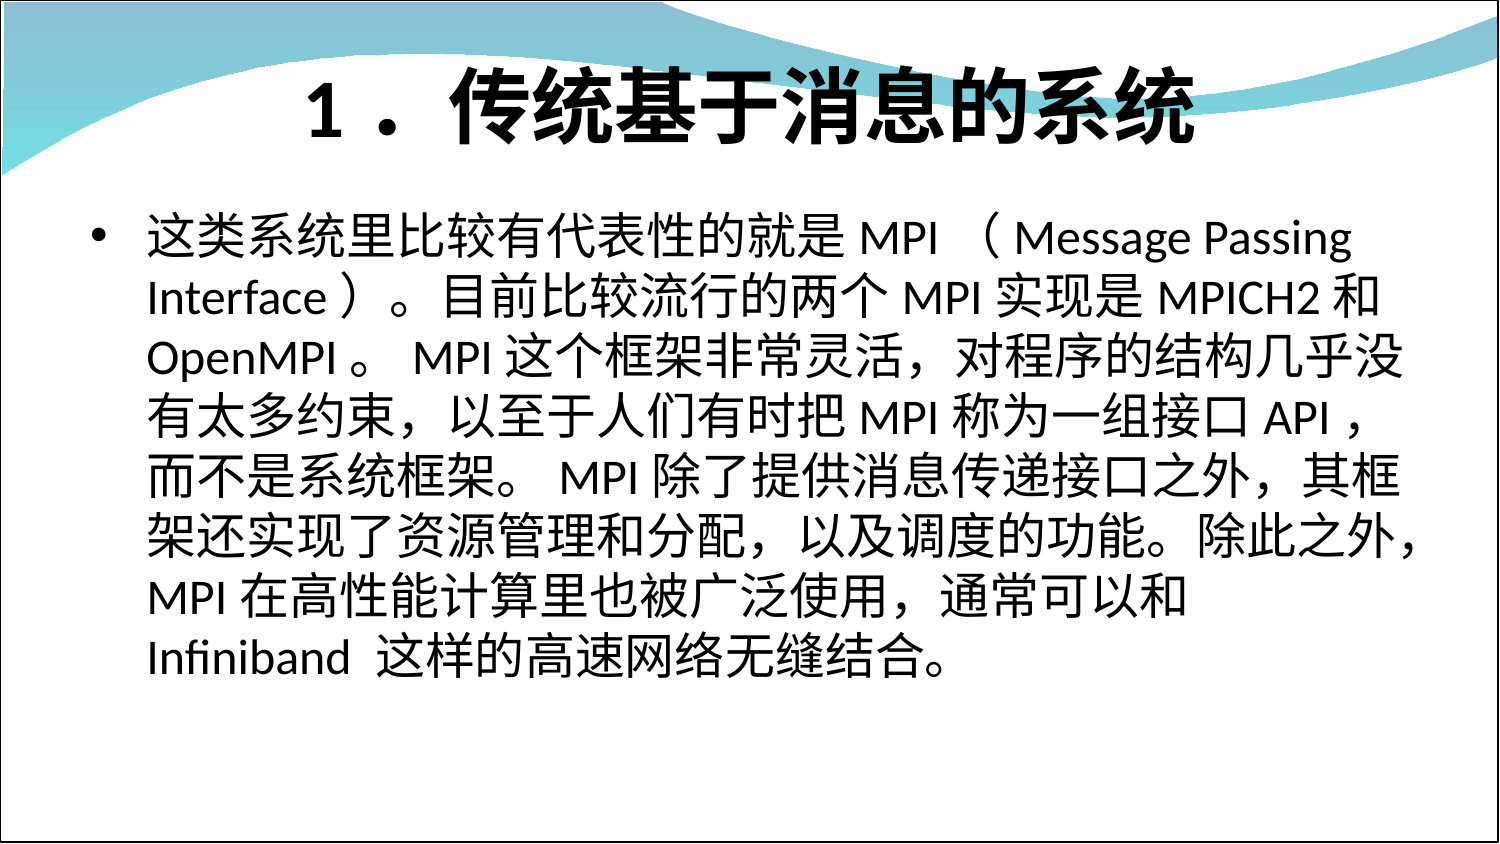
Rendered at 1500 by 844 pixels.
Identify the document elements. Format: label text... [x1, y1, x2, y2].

list 这类系统里比较有代表性的就是MPI（Message Passing Interface）。目前比较流行的两个MPI实现是MPICH2和OpenMPI。MPI这个框架非常灵活，对程序的结构几乎没有太多约束，以至于人们有时把MPI称为一组接口API，而不是系统框架。MPI除了提供消息传递接口之外，其框架还实现了资源管理和分配，以及调度的功能。除此之外，MPI在高性能计算里也被广泛使用，通常可以和 Infiniband 这样的高速网络无缝结合。 [75, 196, 1425, 754]
title 1．传统基于消息的系统 [75, 33, 1425, 175]
